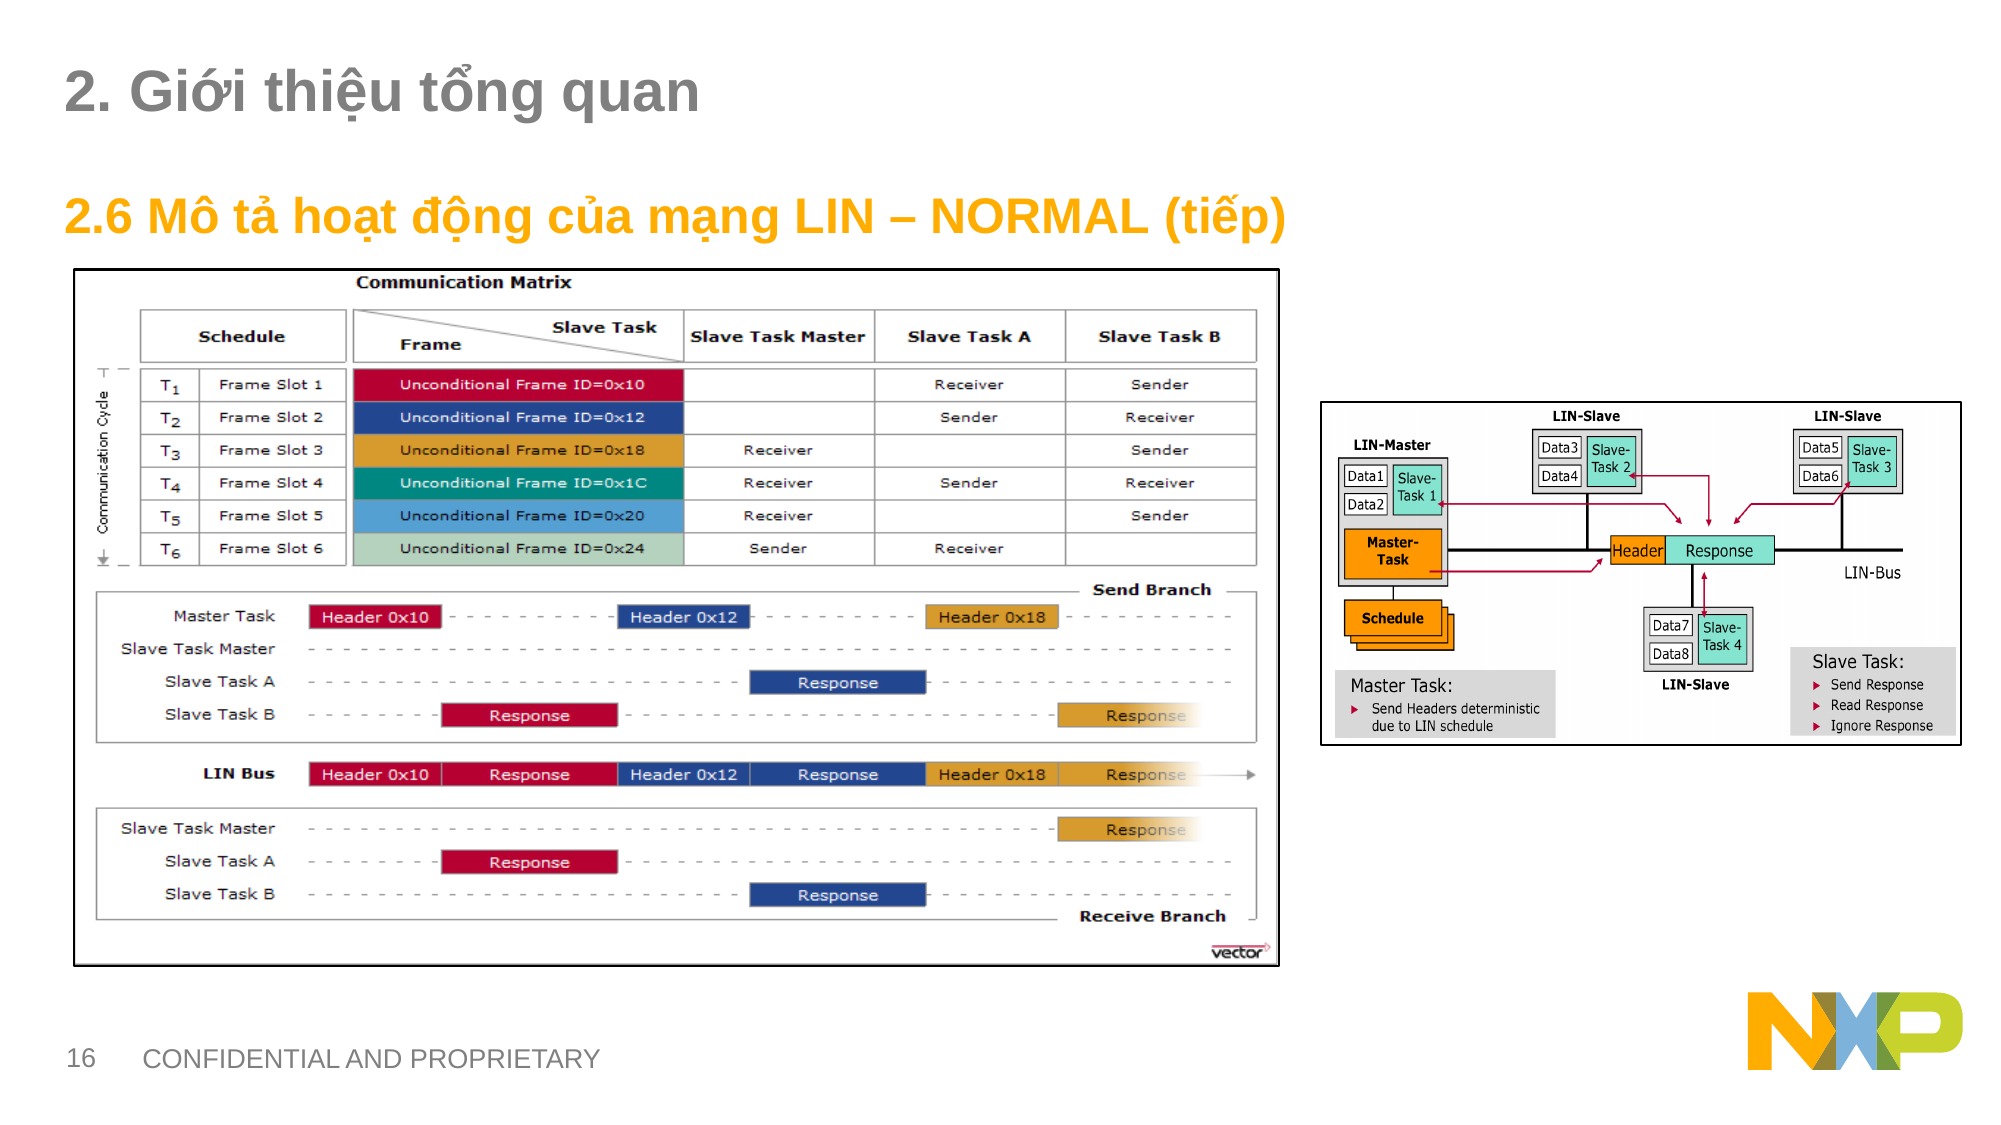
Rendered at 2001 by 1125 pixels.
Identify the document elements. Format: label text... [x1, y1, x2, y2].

picture [1321, 402, 1961, 744]
title 2. Giới thiệu tổng quan [48, 45, 1963, 154]
list 2.6 Mô tả hoạt động của mạng LIN – NORMAL (tiếp) [49, 176, 1322, 942]
picture [74, 270, 1278, 965]
